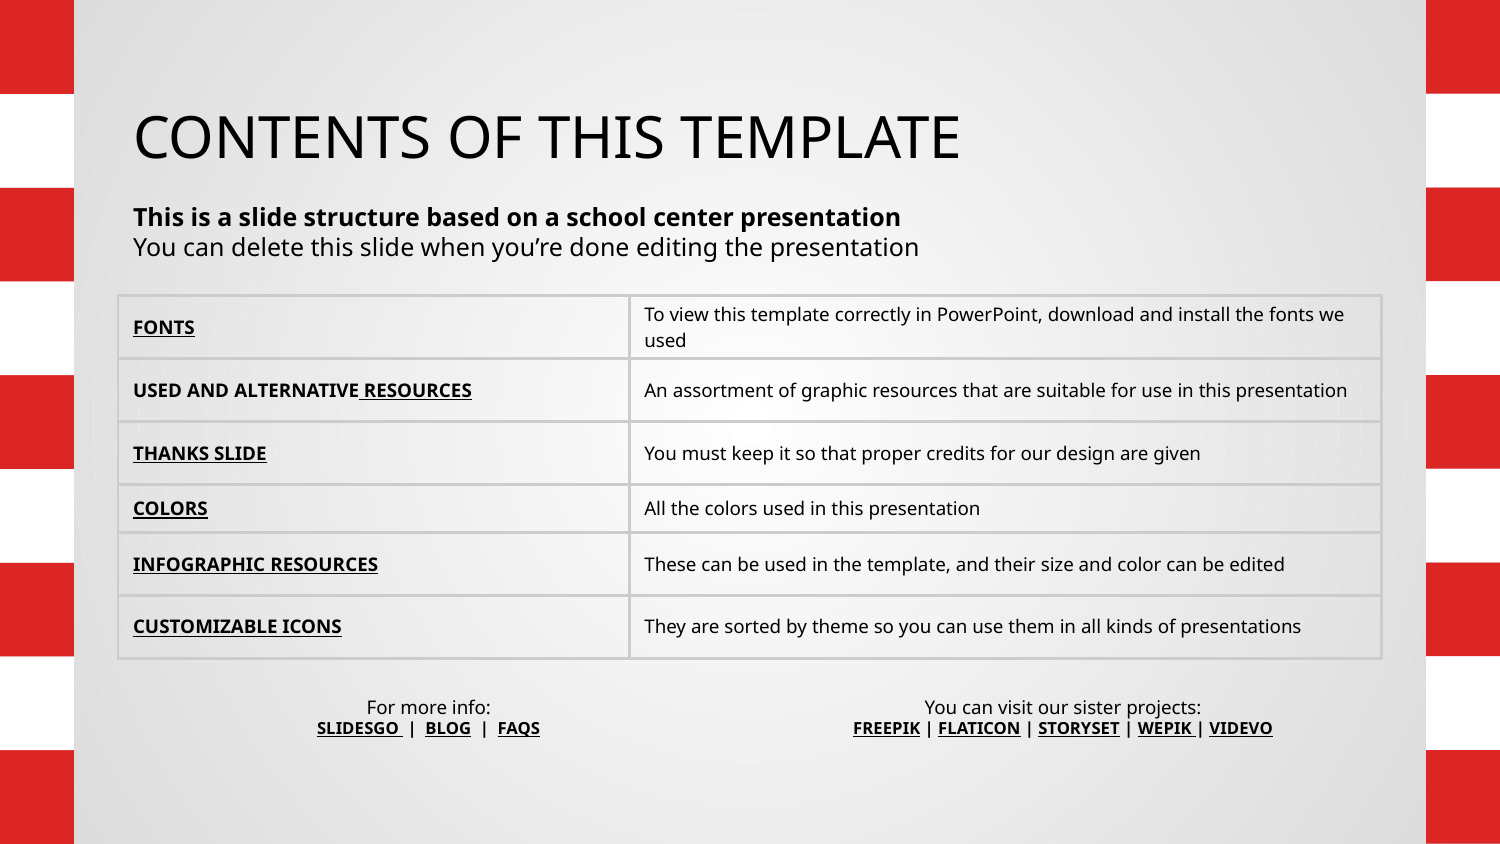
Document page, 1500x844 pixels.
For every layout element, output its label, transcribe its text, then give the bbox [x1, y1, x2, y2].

table_cell These can be used in the template, and their size and color can be edited [631, 534, 1380, 594]
table_cell THANKS SLIDE [119, 423, 628, 483]
table_cell USED AND ALTERNATIVE RESOURCES [119, 360, 628, 420]
title CONTENTS OF THIS TEMPLATE [118, 88, 1382, 183]
table_cell They are sorted by theme so you can use them in all kinds of presentations [631, 597, 1380, 657]
table_header To view this template correctly in PowerPoint, download and install the fonts we used [631, 297, 1380, 357]
text_box This is a slide structure based on a school center presentation You can delete this slide when you’re done editing the presentation [118, 192, 1360, 271]
table_cell All the colors used in this presentation [631, 486, 1380, 531]
table_header FONTS [119, 297, 628, 357]
table_cell You must keep it so that proper credits for our design are given [631, 423, 1380, 483]
text_box For more info: SLIDESGO | BLOG | FAQS [152, 680, 706, 757]
table_cell An assortment of graphic resources that are suitable for use in this presentation [631, 360, 1380, 420]
text_box You can visit our sister projects: FREEPIK | FLATICON | STORYSET | WEPIK | VIDEVO [778, 680, 1348, 757]
table_cell COLORS [119, 486, 628, 531]
table_cell CUSTOMIZABLE ICONS [119, 597, 628, 657]
table_cell INFOGRAPHIC RESOURCES [119, 534, 628, 594]
